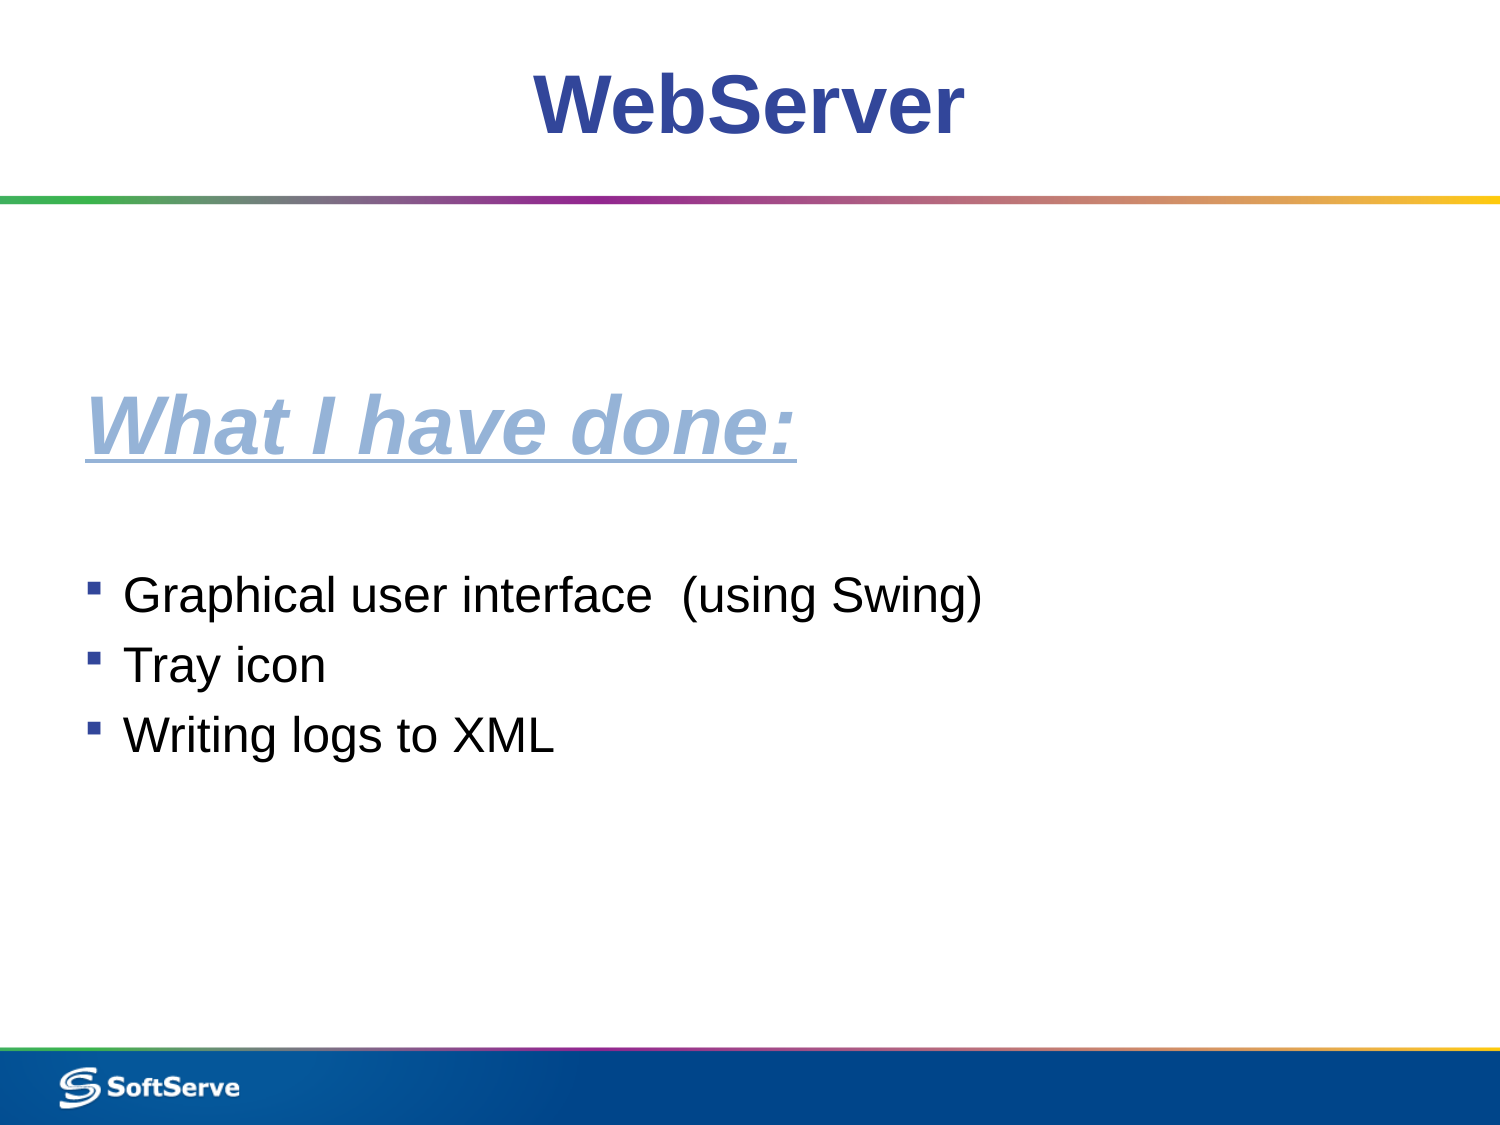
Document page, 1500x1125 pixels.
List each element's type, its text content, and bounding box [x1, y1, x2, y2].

list What I have done: Graphical user interface (using Swing) Tray icon Writing logs to XML [70, 363, 1421, 900]
title WebServer [74, 24, 1426, 176]
picture [0, 0, 1500, 1125]
